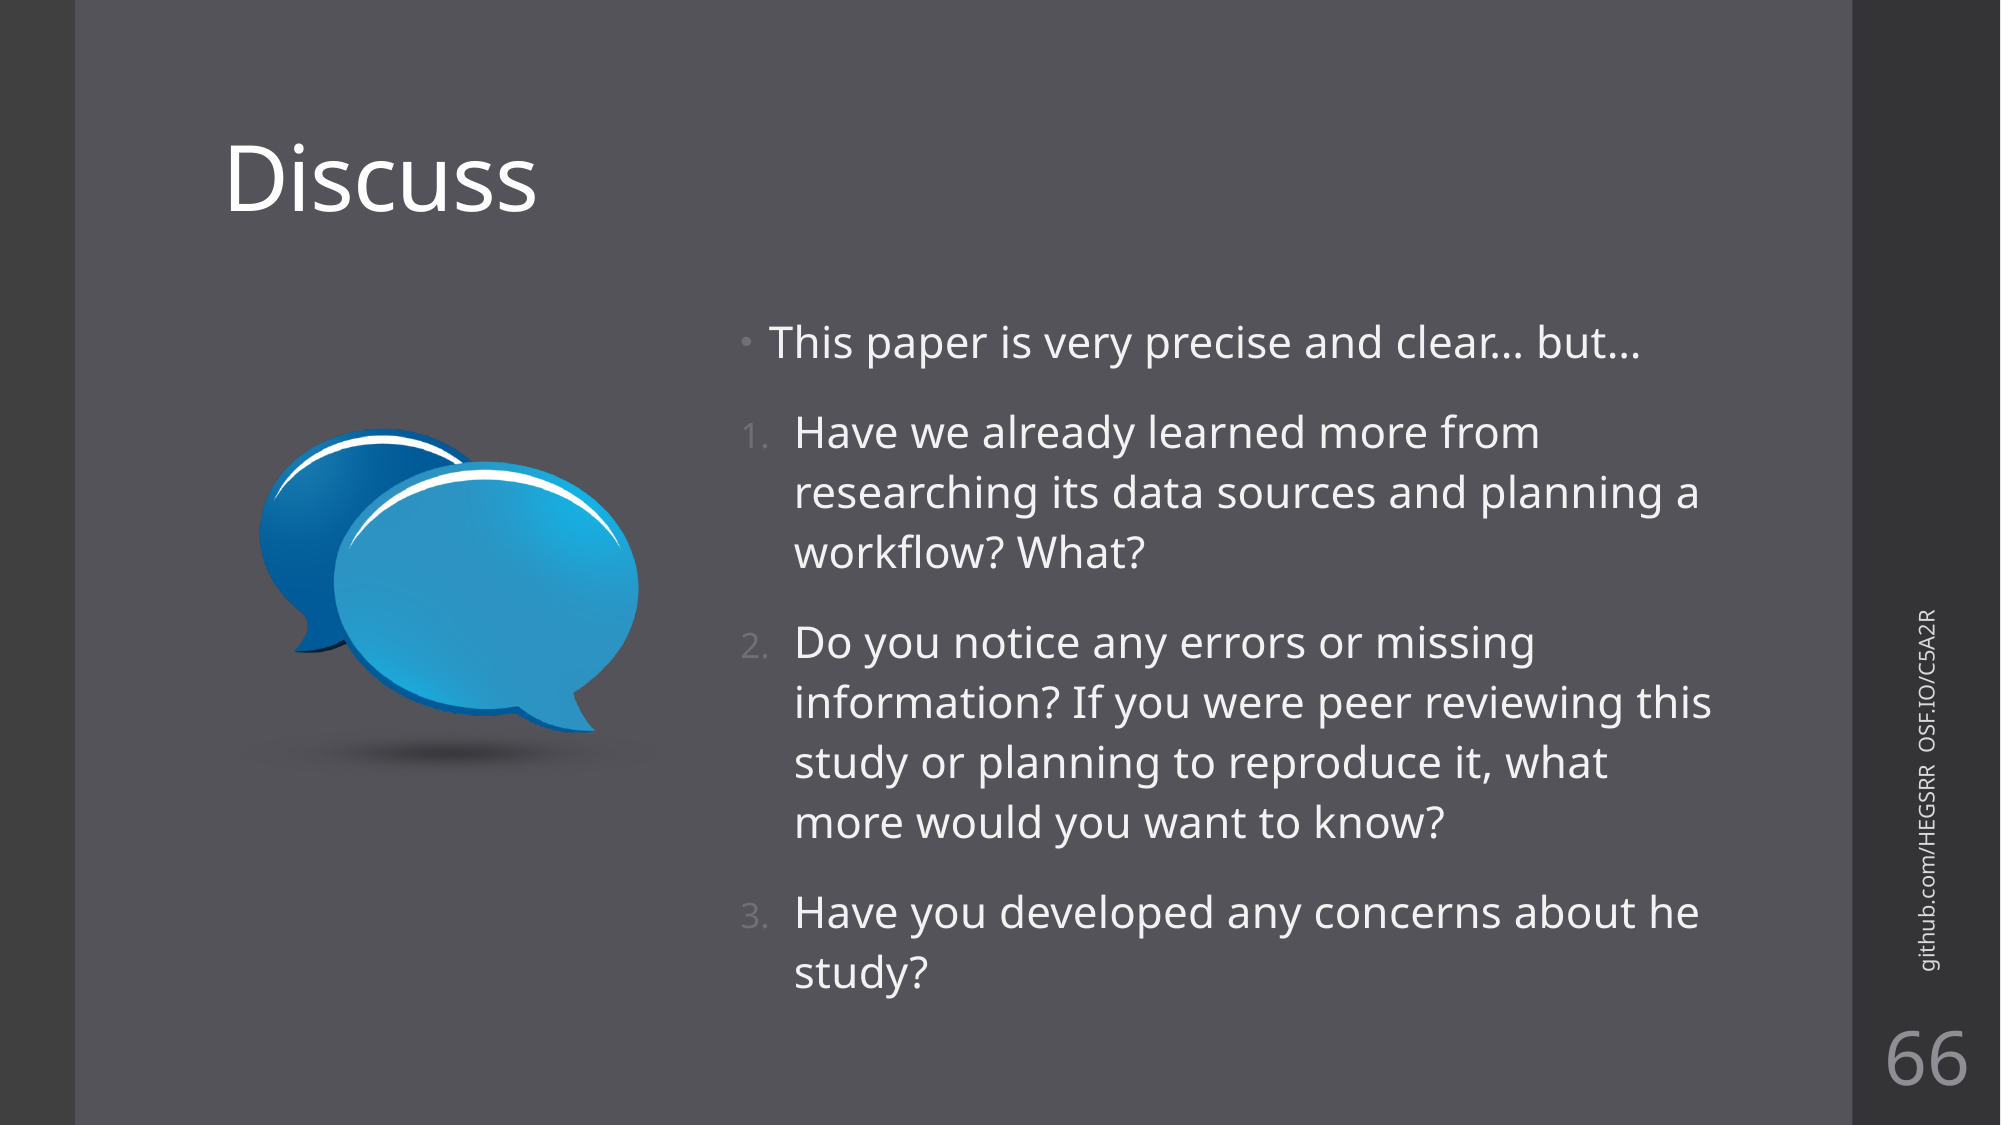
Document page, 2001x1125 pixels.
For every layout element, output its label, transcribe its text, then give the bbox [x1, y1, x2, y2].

list This paper is very precise and clear… but… Have we already learned more from researching its data sources and planning a workflow? What? Do you notice any errors or missing information? If you were peer reviewing this study or planning to reproduce it, what more would you want to know? Have you developed any concerns about he study? [725, 299, 1740, 1014]
slide_number 66 [1852, 1012, 2000, 1110]
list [206, 399, 689, 786]
footer github.com/HEGSRR OSF.IO/C5A2R [1897, 400, 1958, 988]
title Discuss [206, 60, 1797, 278]
